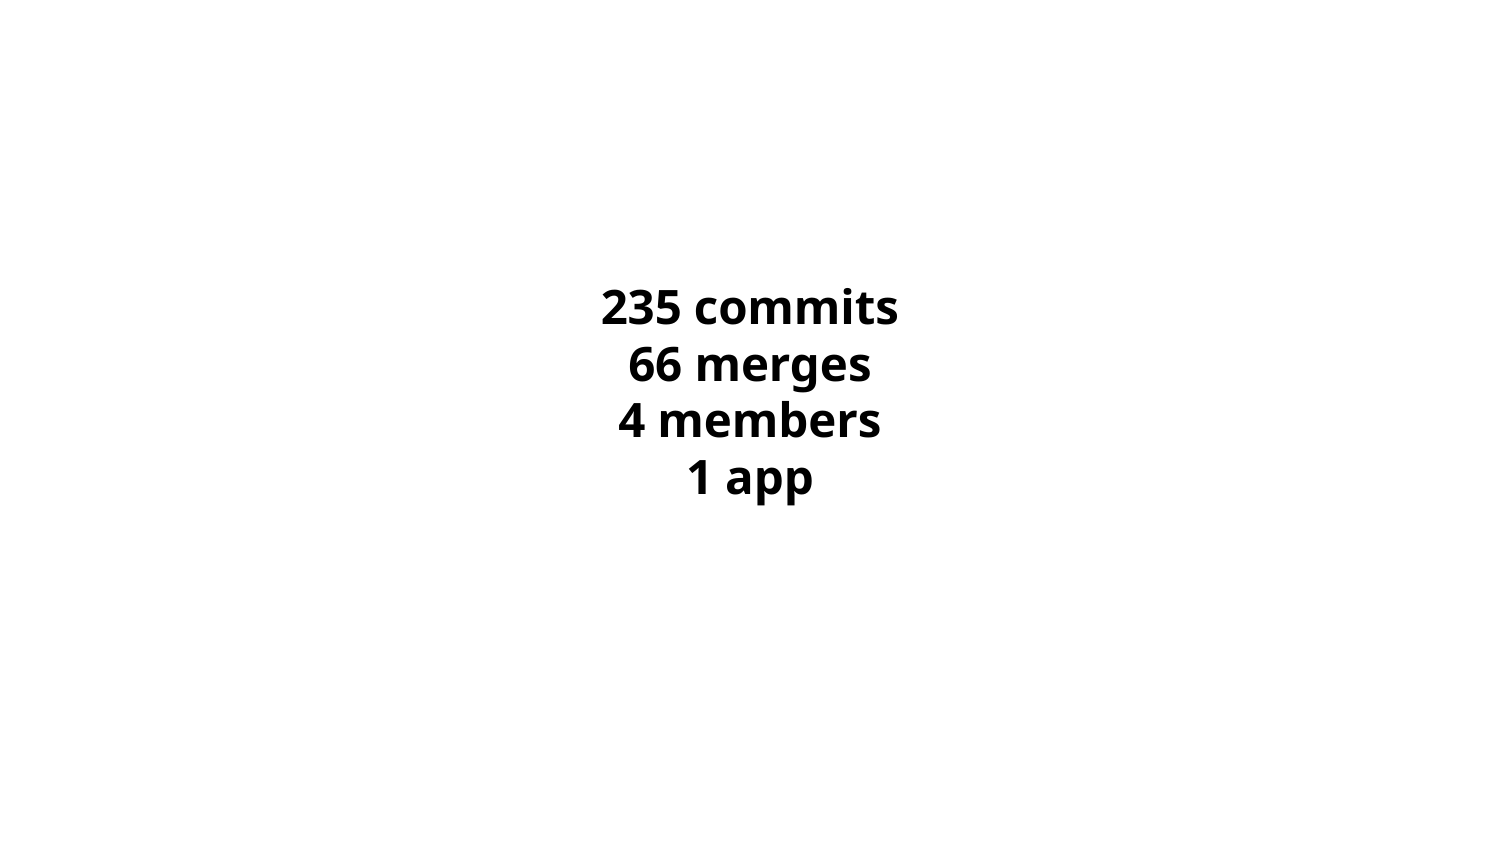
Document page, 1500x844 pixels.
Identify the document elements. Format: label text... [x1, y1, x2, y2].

title 235 commits 66 merges 4 members 1 app [51, 259, 1449, 520]
